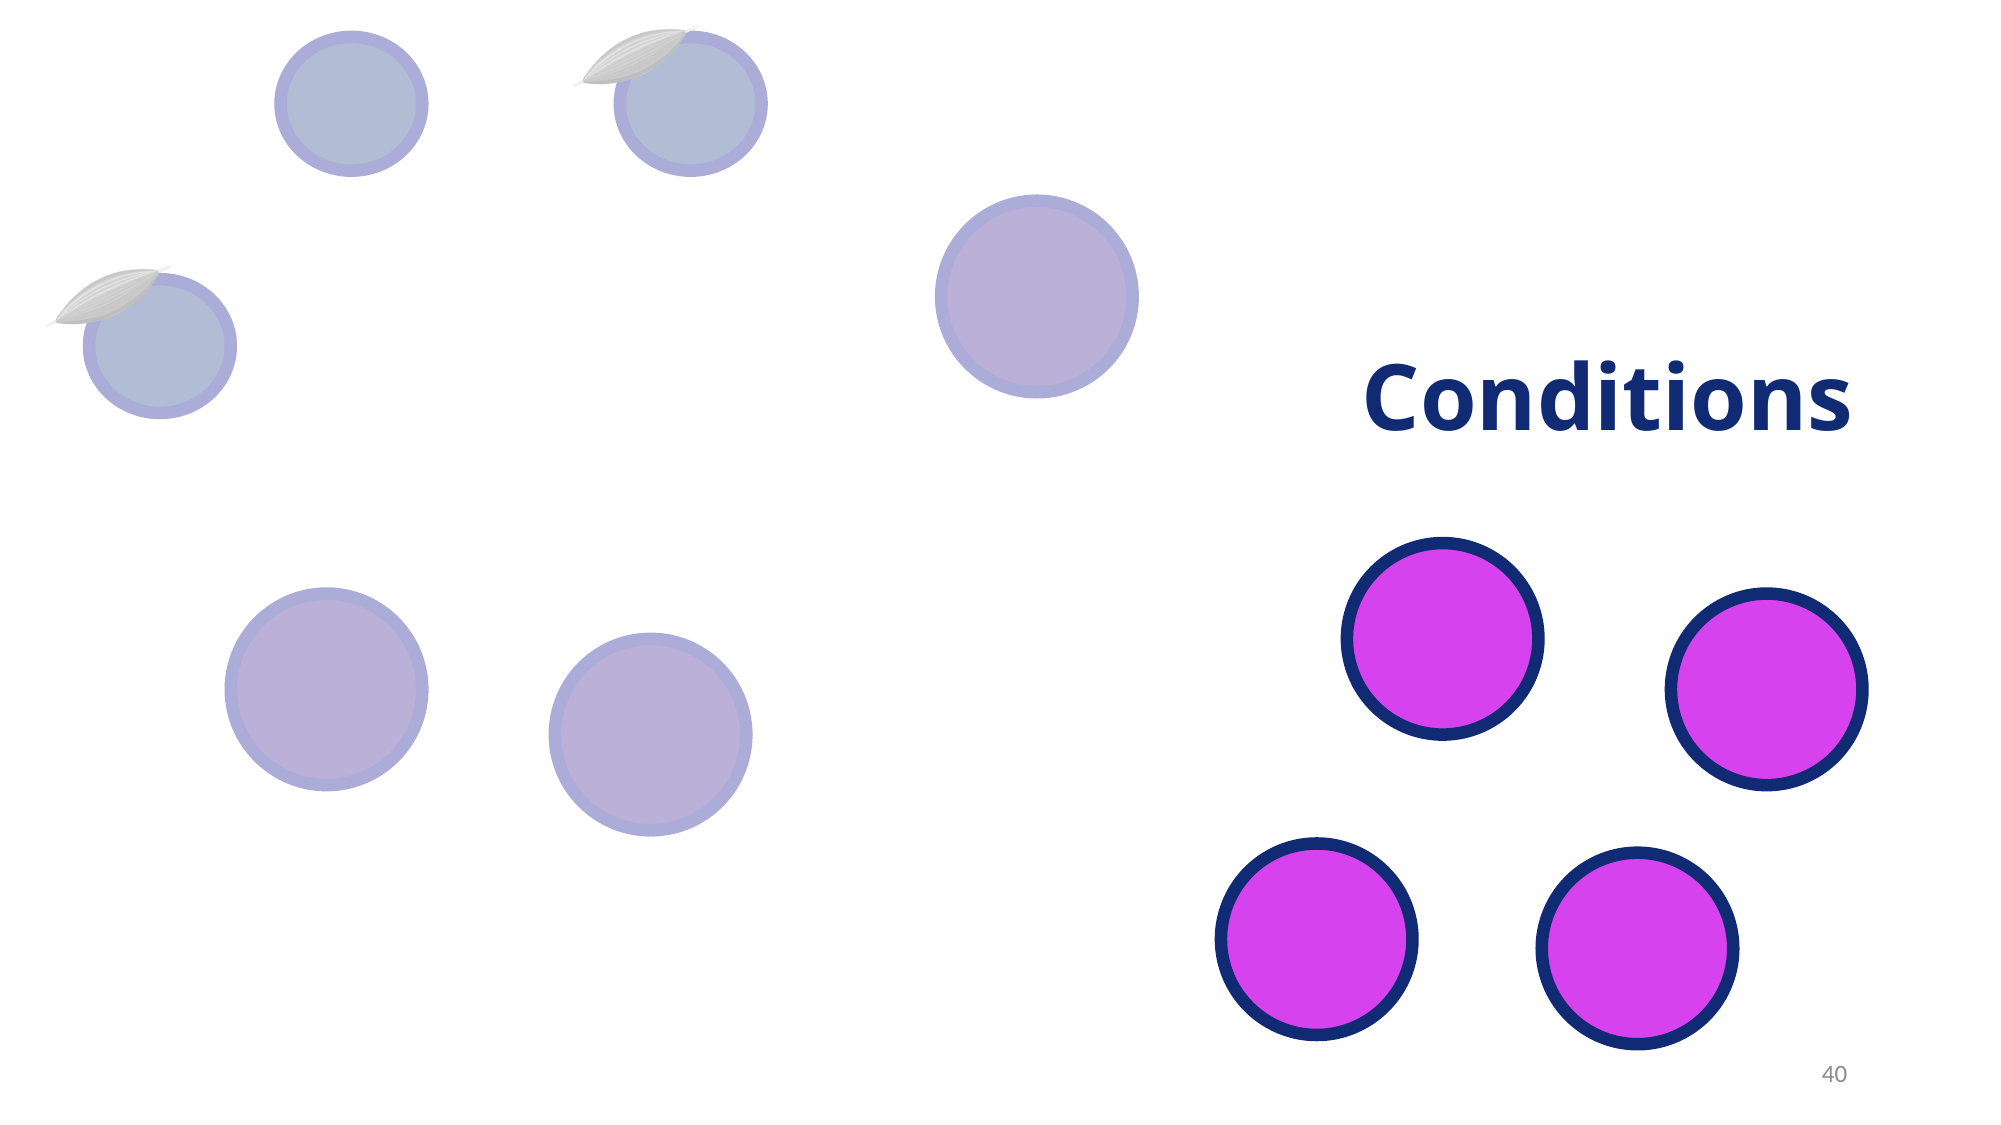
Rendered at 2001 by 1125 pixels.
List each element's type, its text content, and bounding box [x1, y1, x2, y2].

text_box [1219, 842, 1414, 1037]
text_box [1345, 542, 1540, 736]
text_box [553, 637, 748, 832]
text_box Conditions [1346, 343, 2000, 474]
text_box [1669, 592, 1864, 787]
picture [39, 276, 178, 316]
text_box [940, 199, 1134, 394]
slide_number 40 [1412, 1042, 1863, 1103]
text_box [1540, 851, 1735, 1046]
text_box [229, 592, 424, 787]
text_box [279, 35, 424, 172]
picture [566, 36, 705, 76]
text_box [87, 280, 232, 415]
text_box [618, 37, 763, 172]
